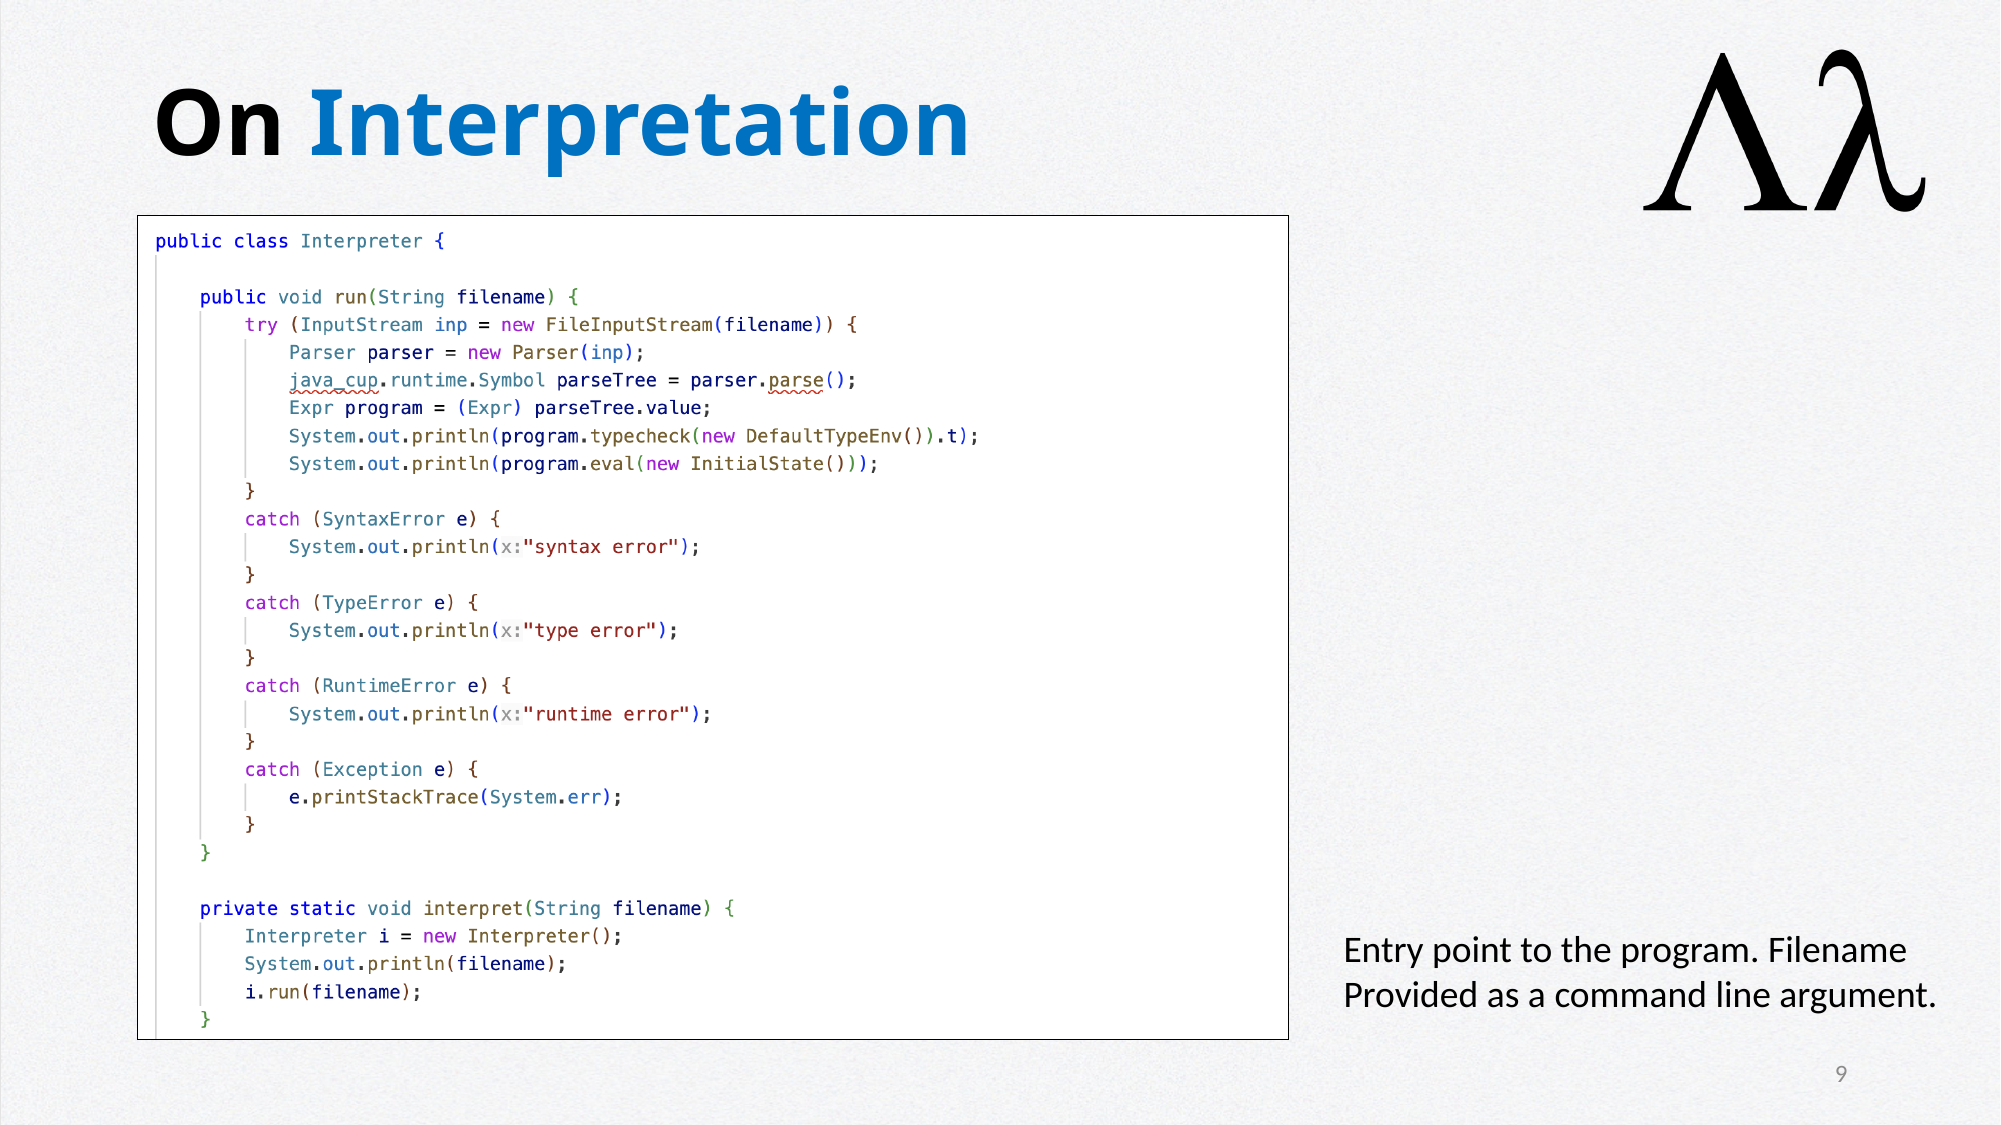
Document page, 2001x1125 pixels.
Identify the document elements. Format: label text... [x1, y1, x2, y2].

title On Interpretation [137, 17, 1863, 235]
text_box Entry point to the program. Filename Provided as a command line argument. [1328, 917, 1953, 1023]
slide_number 8 [1412, 1042, 1863, 1103]
picture [0, 0, 2001, 1125]
